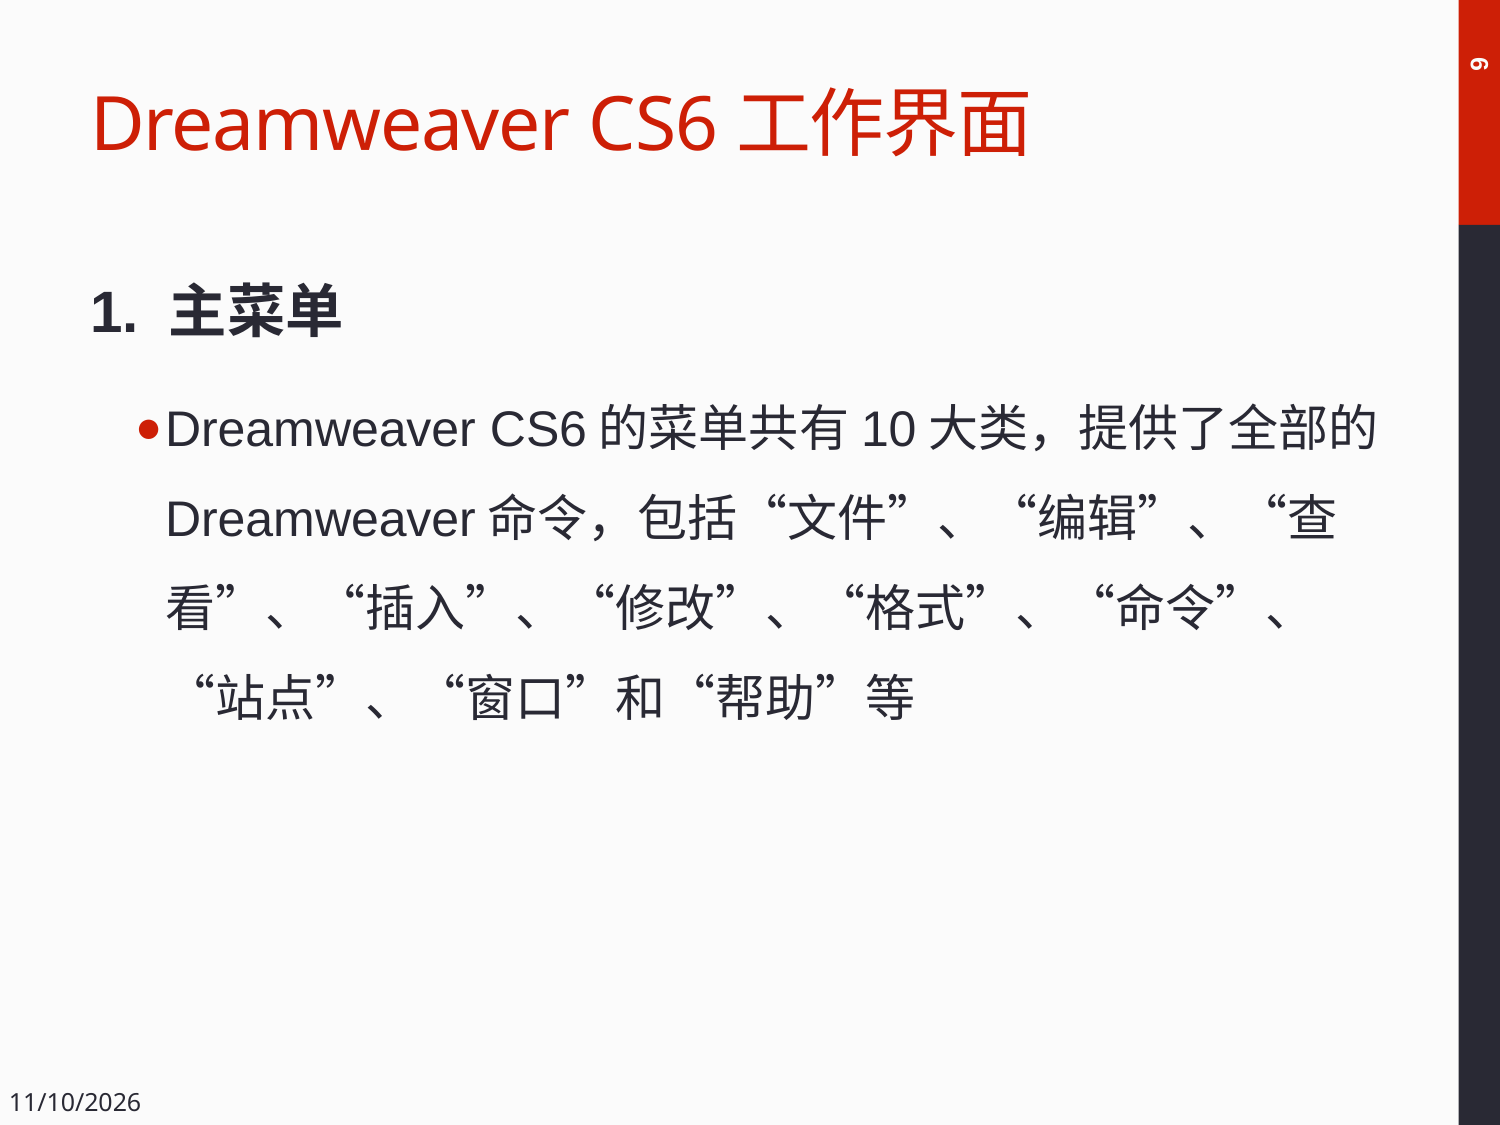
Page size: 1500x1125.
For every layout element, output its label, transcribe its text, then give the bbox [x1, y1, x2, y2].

slide_number 6 [1450, 15, 1500, 114]
title Dreamweaver CS6工作界面 [75, 24, 1412, 173]
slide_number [0, 1070, 183, 1121]
list 1. 主菜单 Dreamweaver CS6的菜单共有10大类，提供了全部的Dreamweaver命令，包括“文件”、“编辑”、“查看”、“插入”、“修改”、“格式”、“命令”、“站点”、“窗口”和“帮助”等 [75, 231, 1400, 1024]
